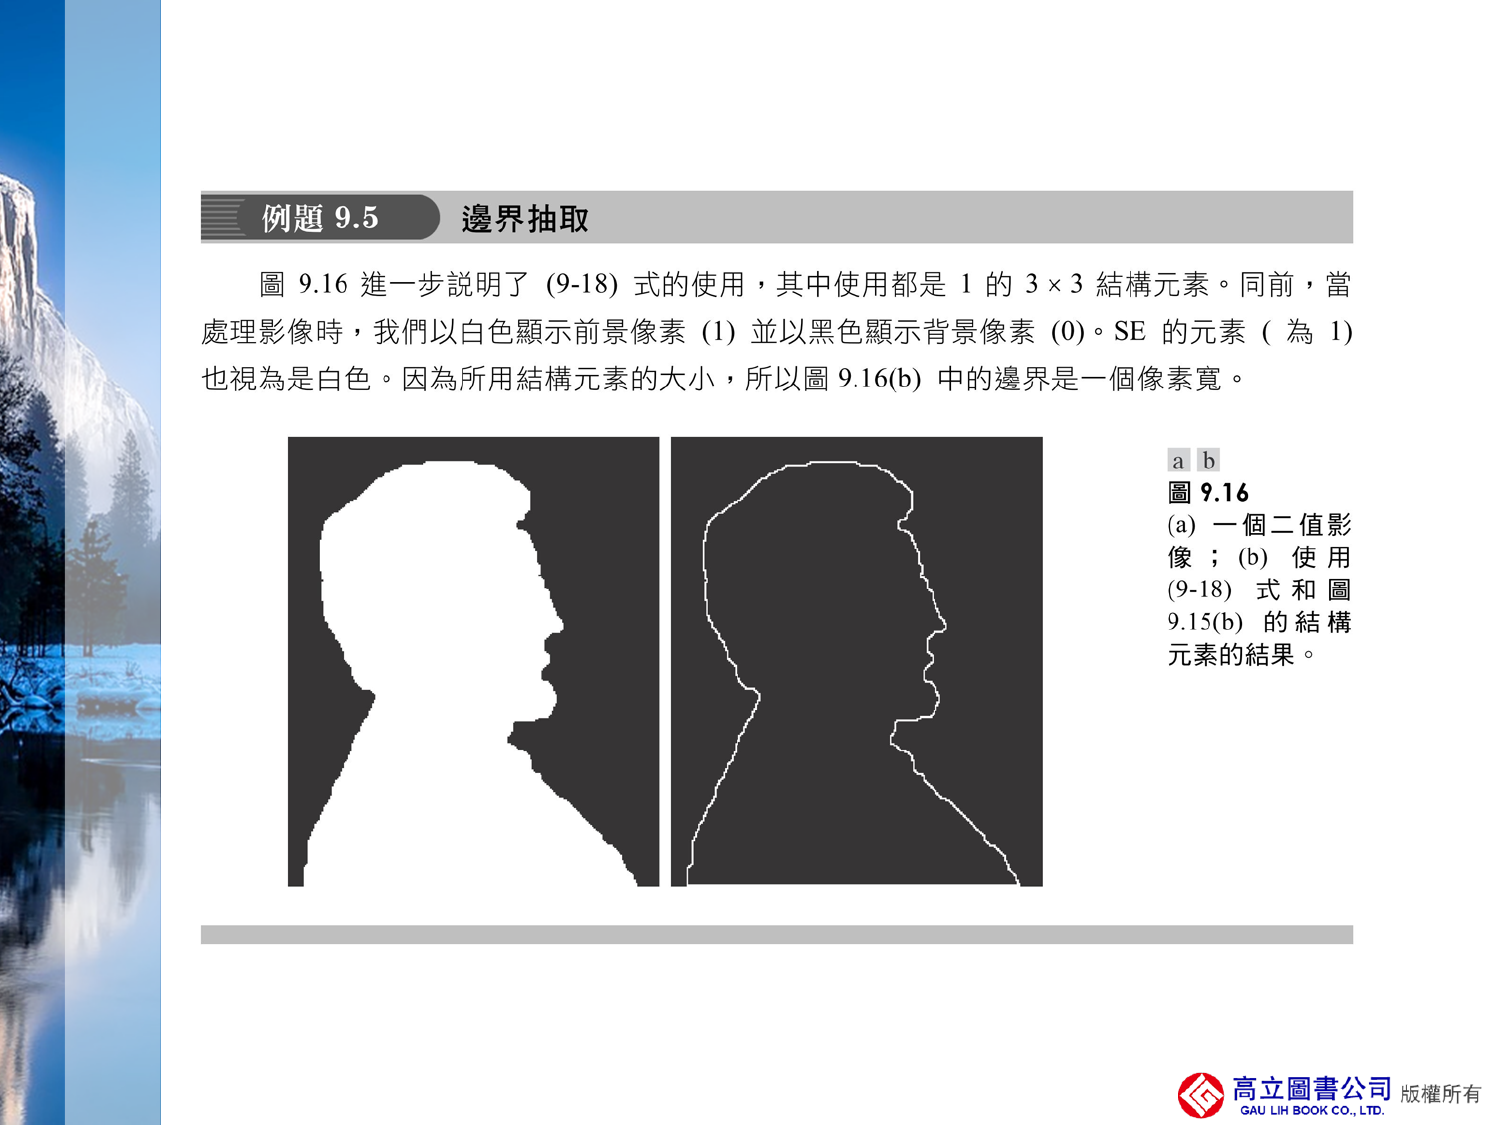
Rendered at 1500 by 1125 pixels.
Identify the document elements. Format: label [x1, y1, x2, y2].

picture [188, 184, 1366, 953]
picture [1178, 1065, 1500, 1125]
picture [0, 0, 64, 1125]
